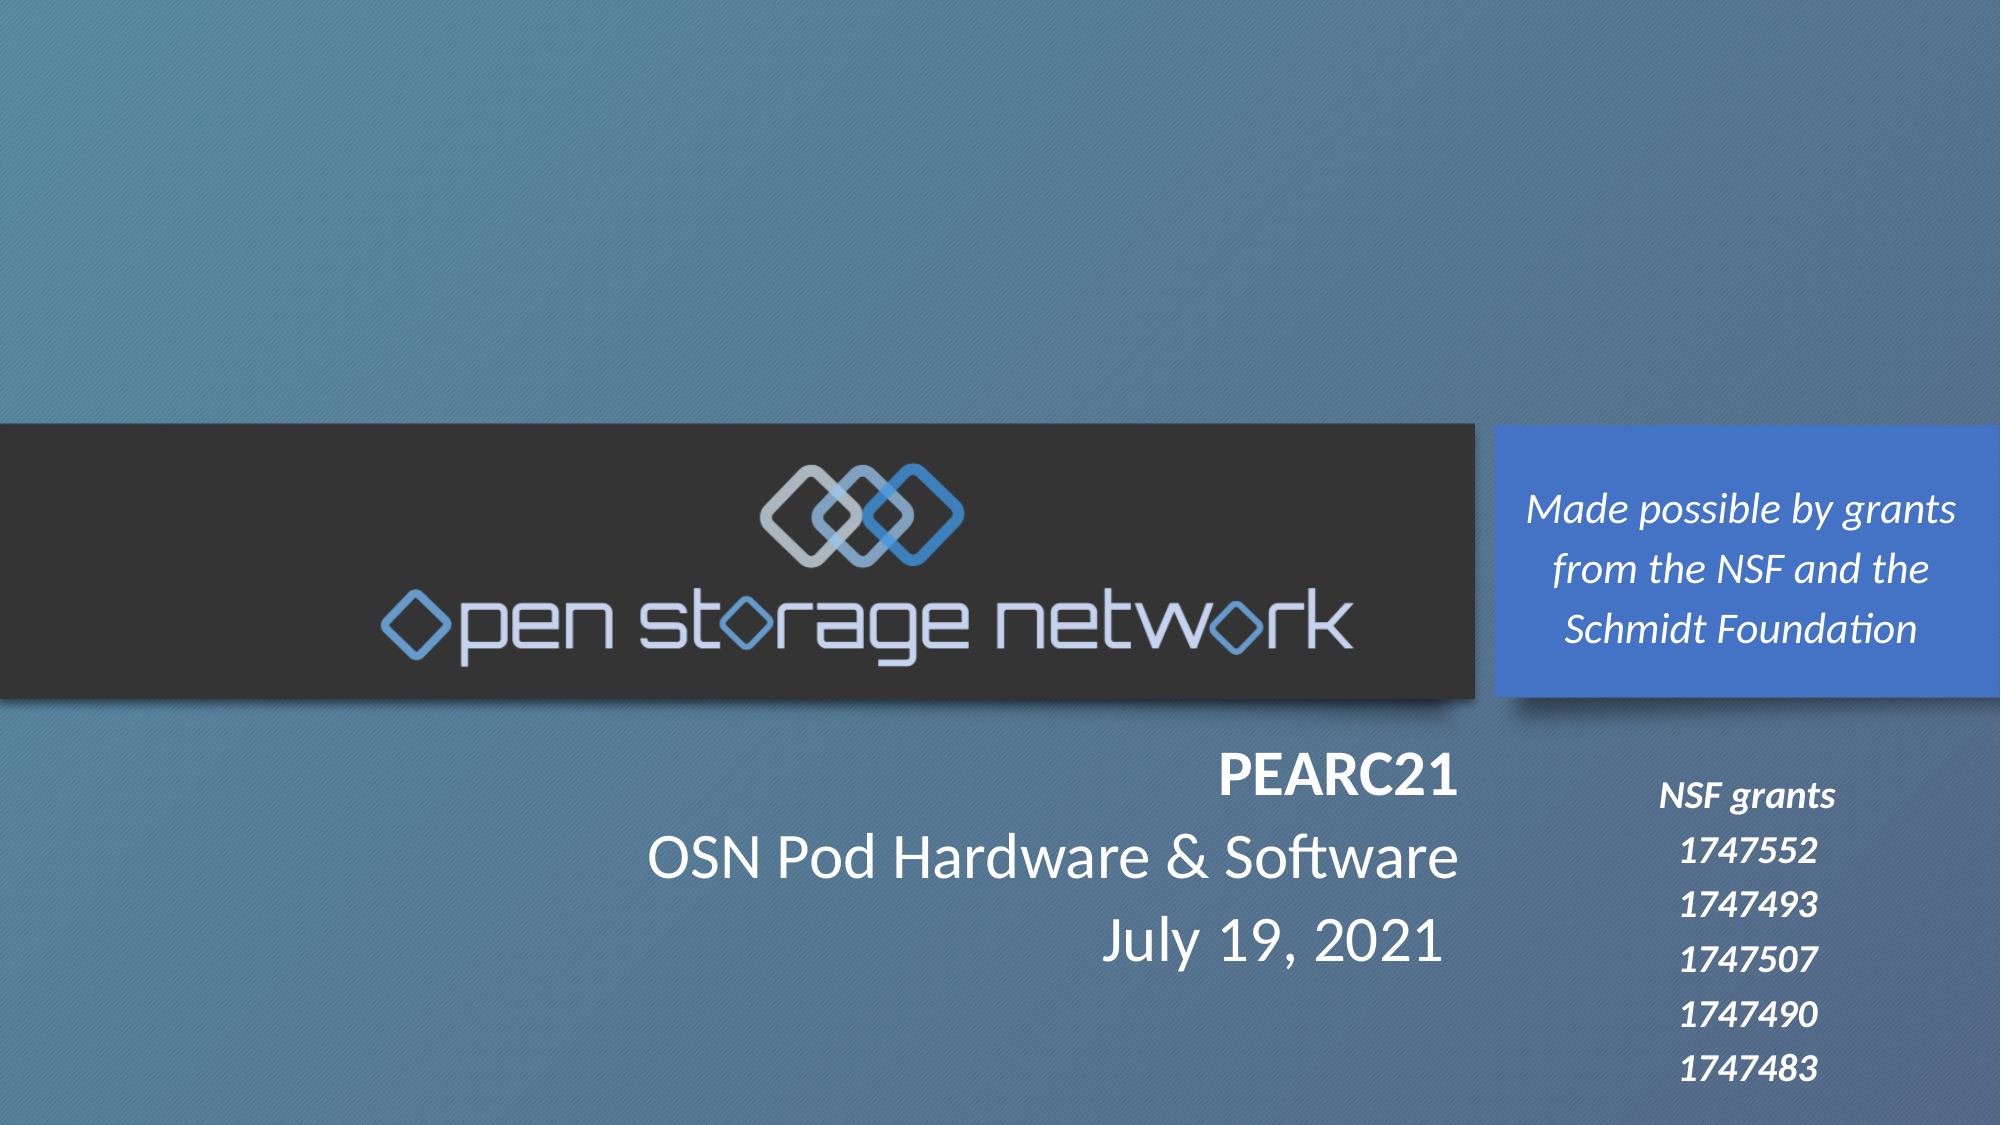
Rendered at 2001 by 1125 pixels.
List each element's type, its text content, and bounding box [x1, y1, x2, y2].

picture [1494, 698, 2000, 742]
subtitle PEARC21 OSN Pod Hardware & Software July 19, 2021 [45, 738, 1476, 1098]
text_box Made possible by grants from the NSF and the Schmidt Foundation [1498, 463, 1984, 661]
picture [0, 410, 1476, 742]
text_box NSF grants 1747552 1747493 1747507 1747490 1747483 [1511, 747, 1984, 1061]
